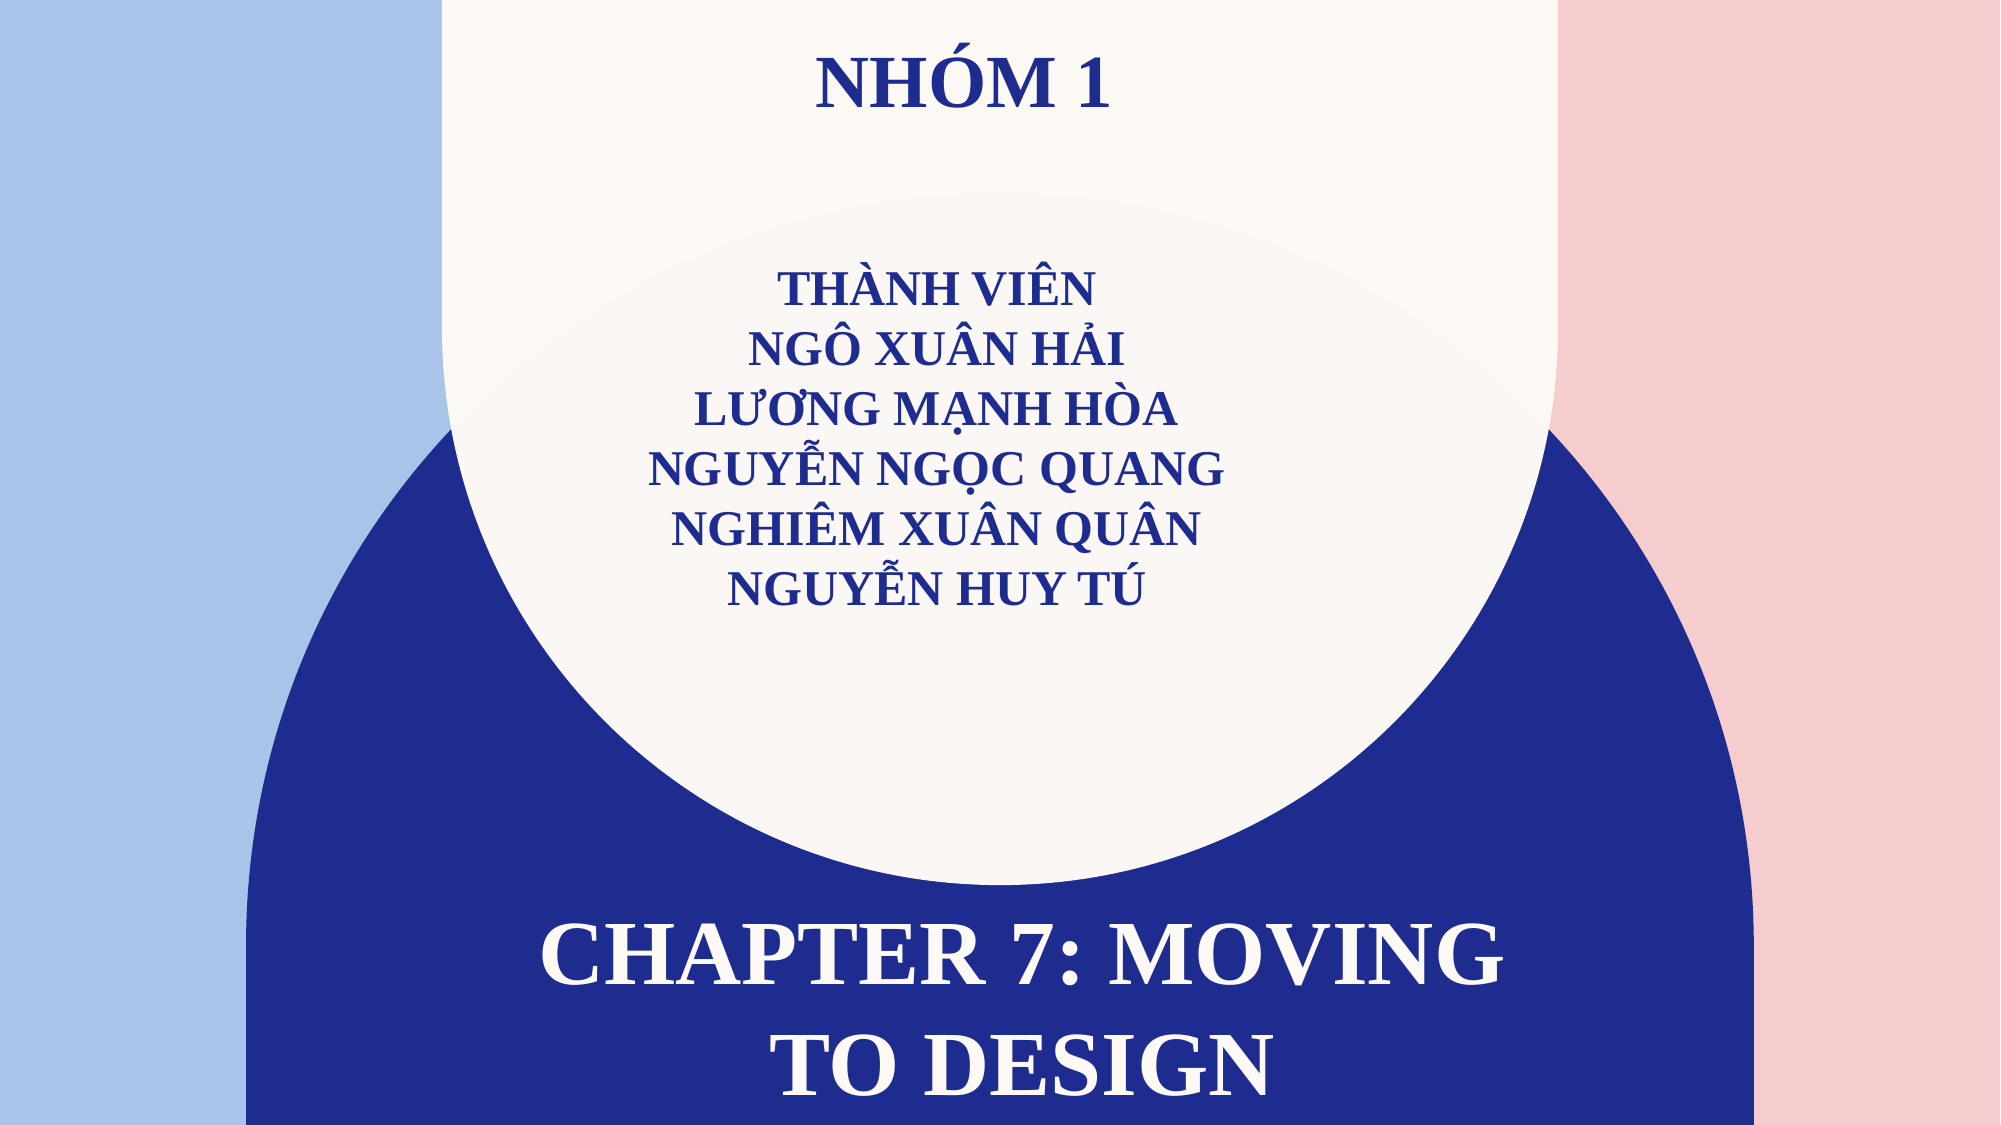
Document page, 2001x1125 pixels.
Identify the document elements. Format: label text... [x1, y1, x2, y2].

text_box Nhóm 1 [440, 0, 1489, 392]
text_box Chapter 7: Moving to design [498, 689, 1547, 1125]
title Thành Viên NGô Xuân Hải Lương Mạnh Hòa Nguyễn Ngọc Quang Nghiêm Xuân Quân Nguyễn Huy Tú [412, 121, 1462, 751]
